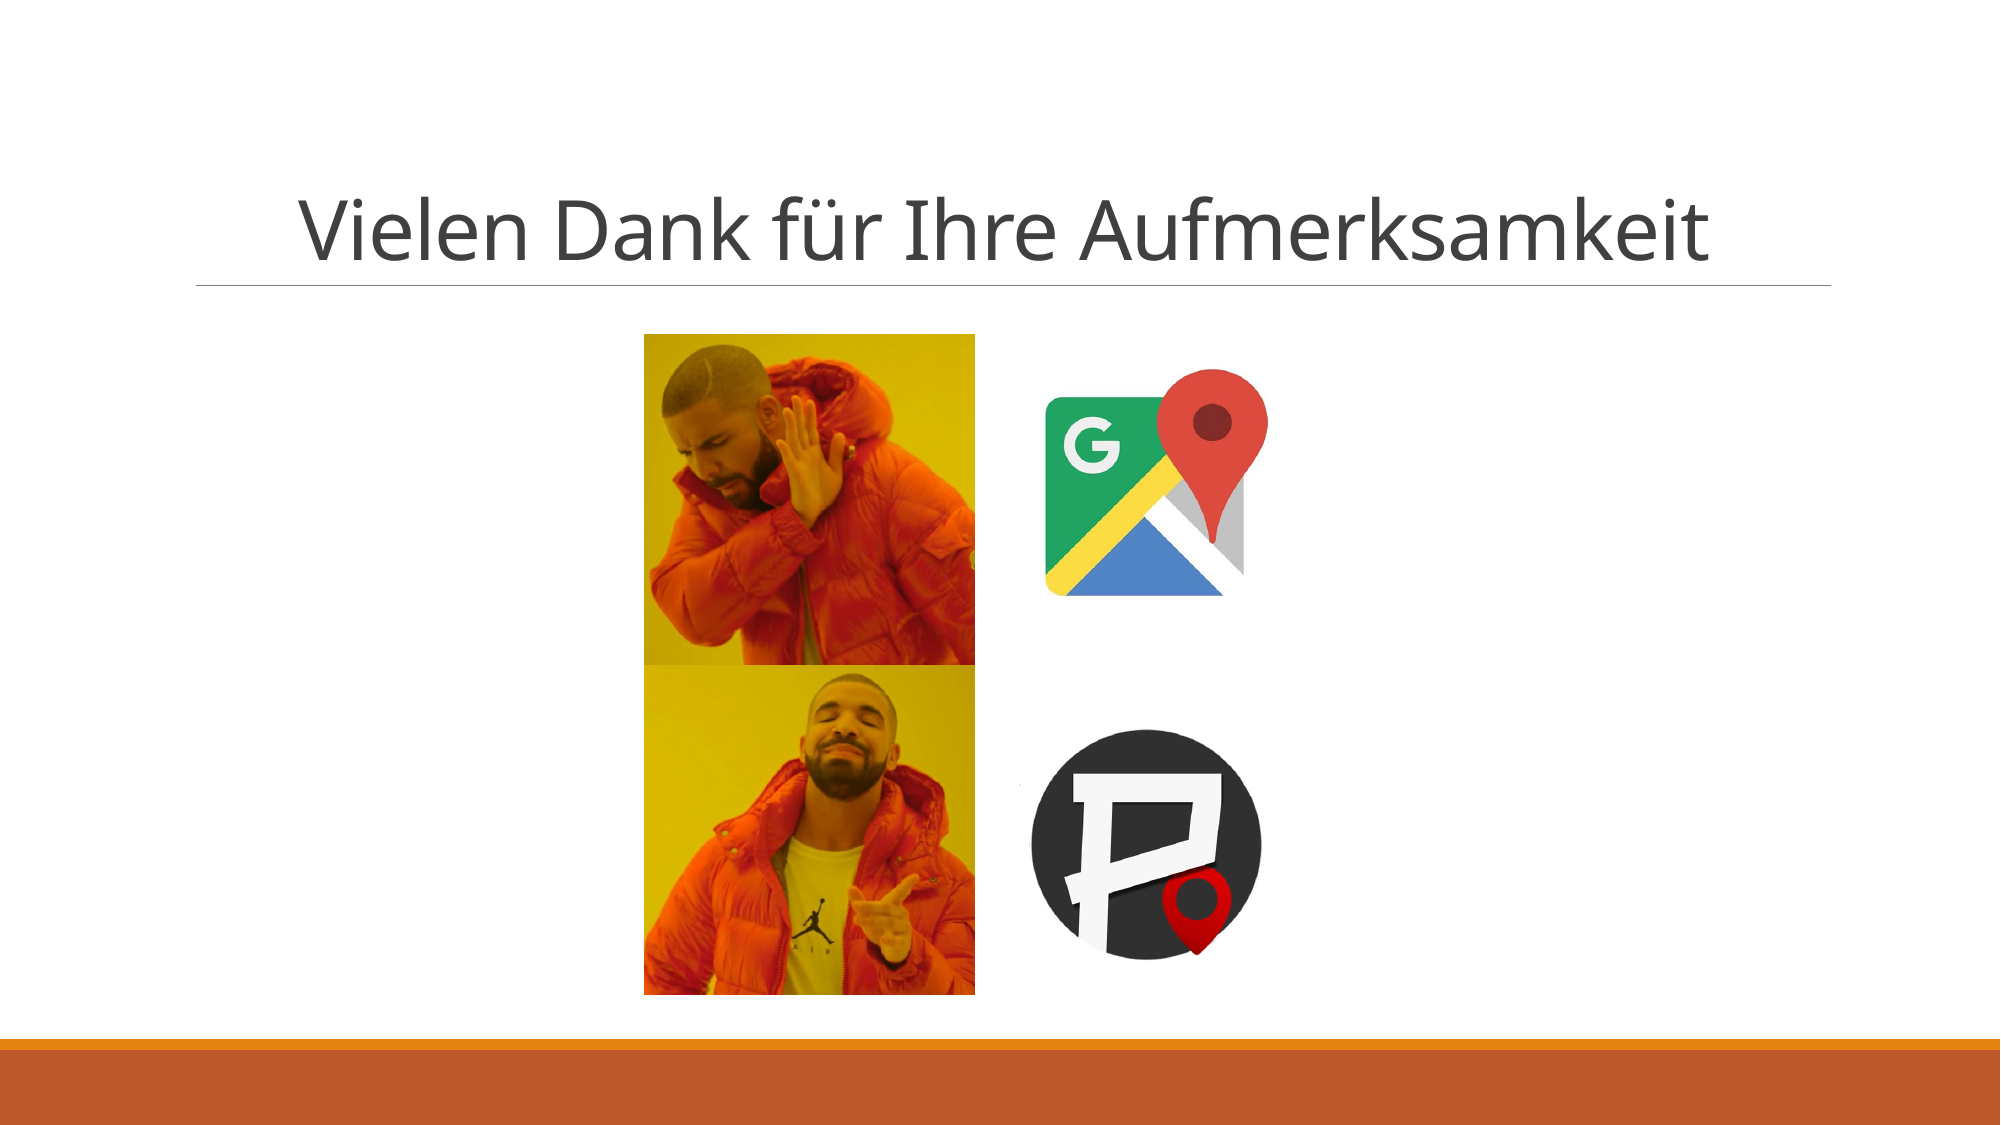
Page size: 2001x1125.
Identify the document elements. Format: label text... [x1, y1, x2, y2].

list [643, 334, 1305, 995]
title Vielen Dank für Ihre Aufmerksamkeit [180, 47, 1830, 285]
